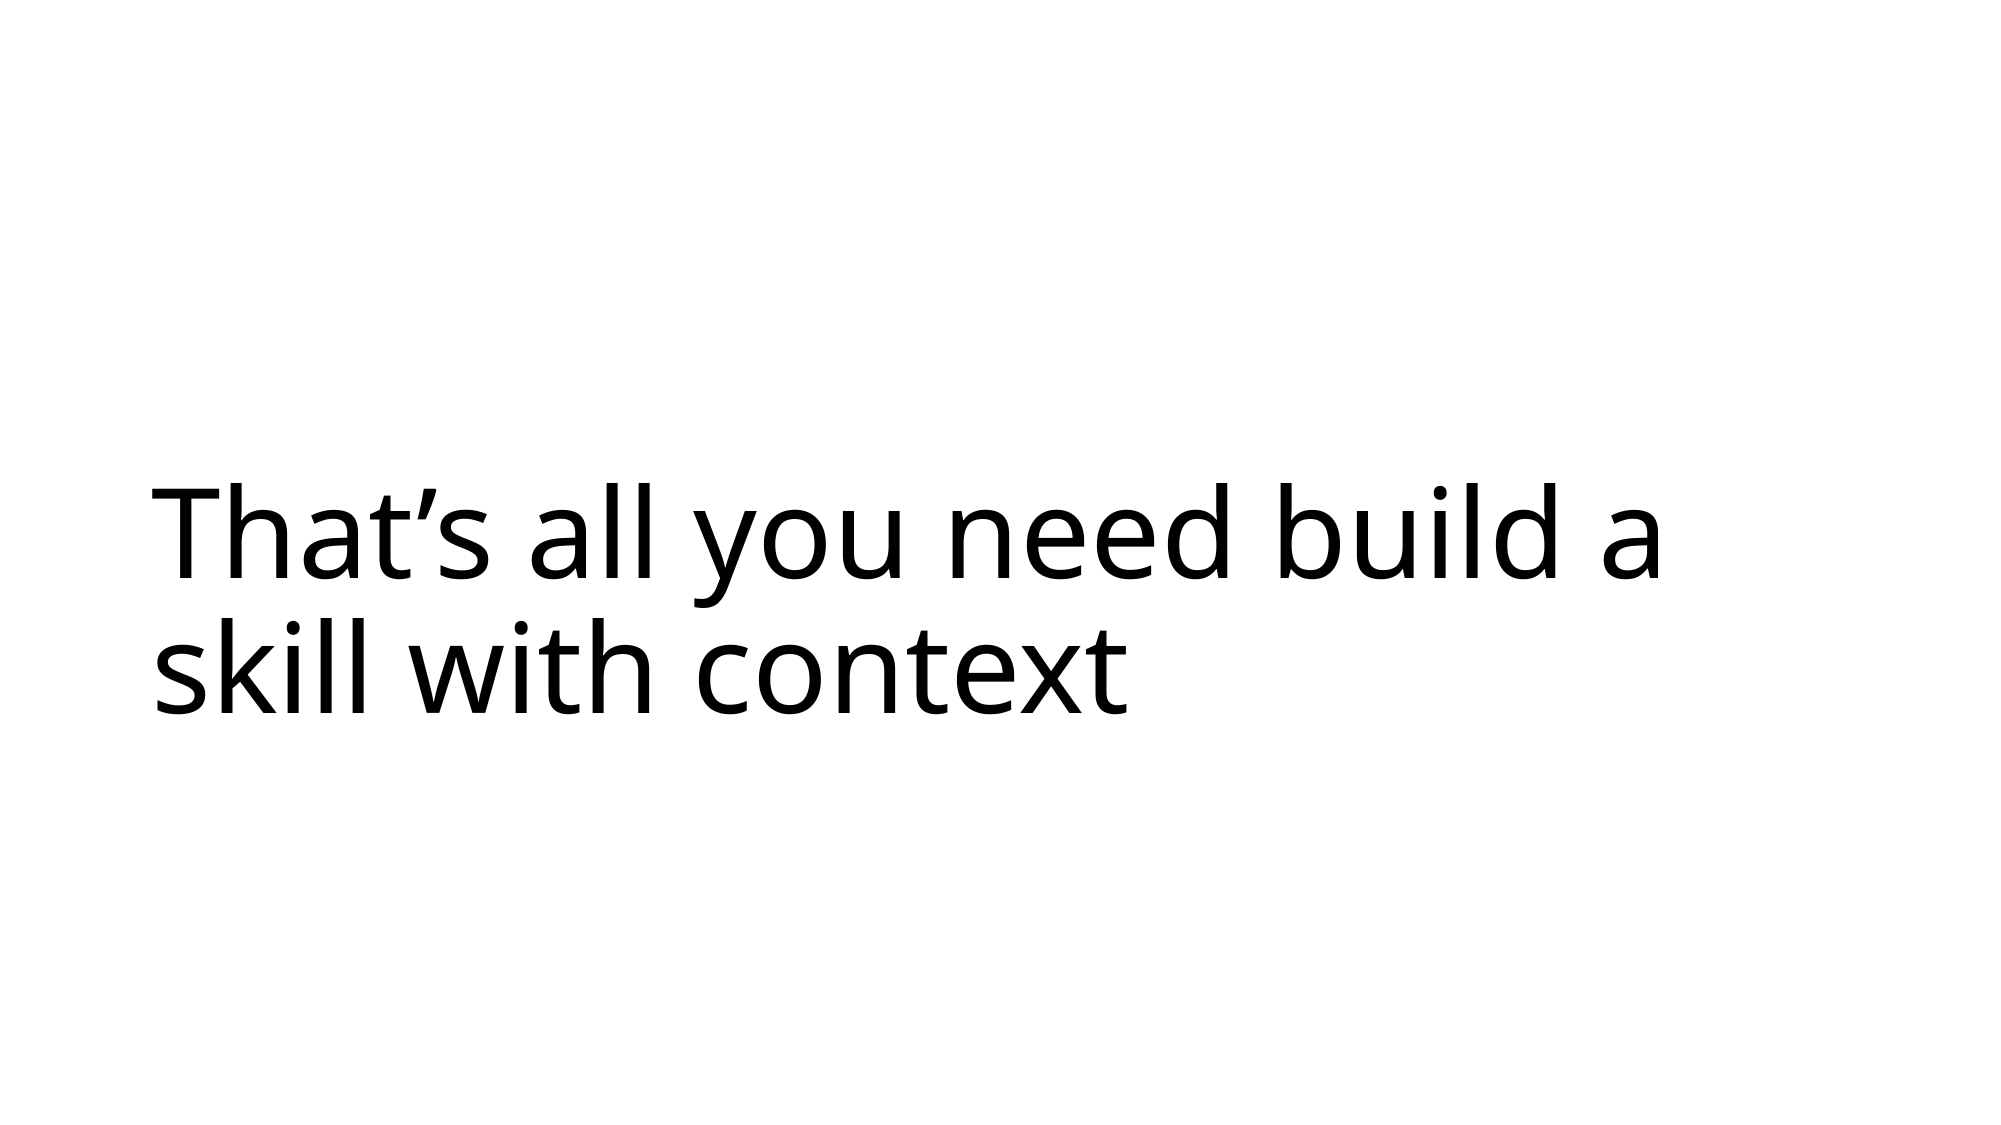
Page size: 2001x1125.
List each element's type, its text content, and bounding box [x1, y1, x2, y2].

title That’s all you need build a skill with context [136, 280, 1862, 749]
